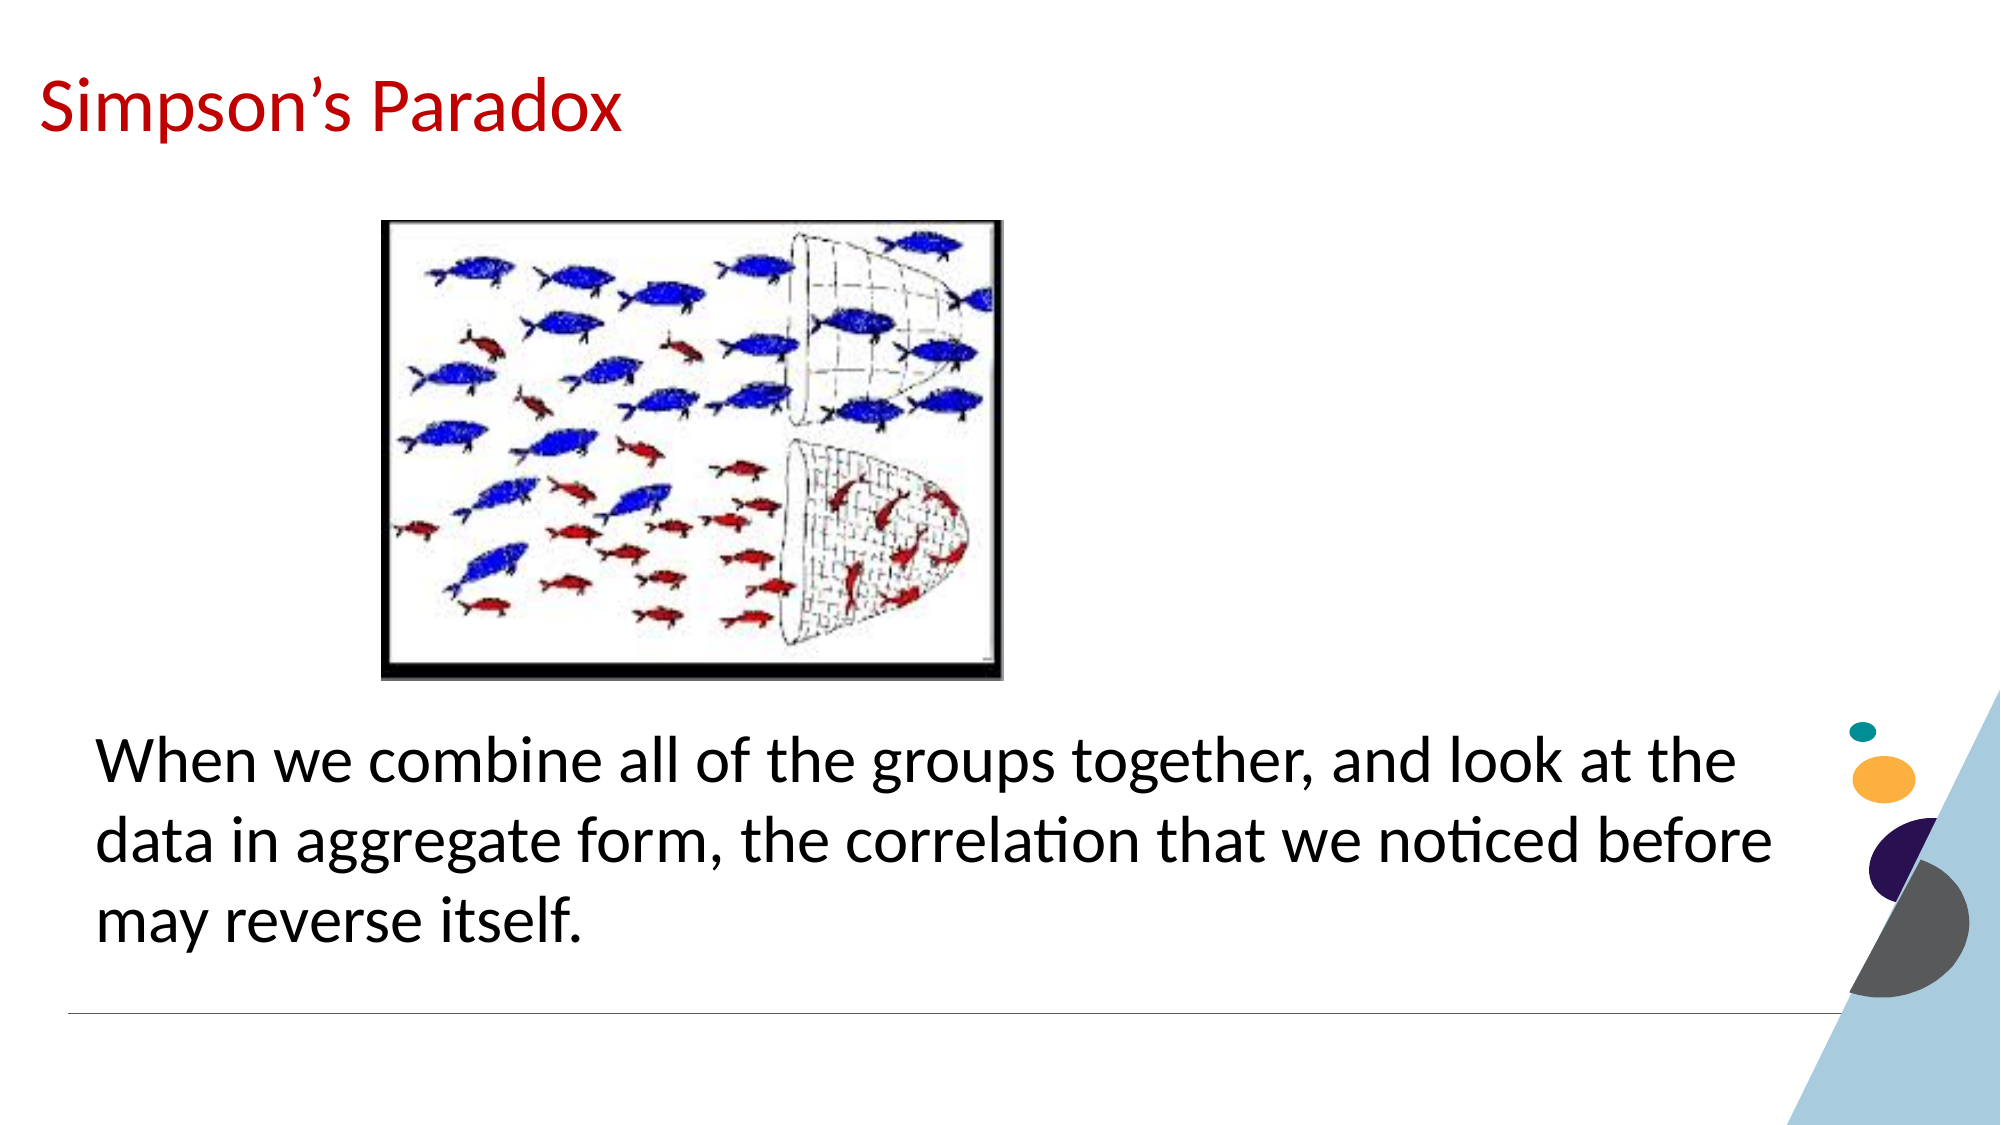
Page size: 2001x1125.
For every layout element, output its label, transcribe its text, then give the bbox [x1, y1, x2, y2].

text_box When we combine all of the groups together, and look at the data in aggregate form, the correlation that we noticed before may reverse itself. [80, 708, 1827, 964]
picture [380, 220, 1004, 681]
title Simpson’s Paradox [40, 71, 1933, 149]
